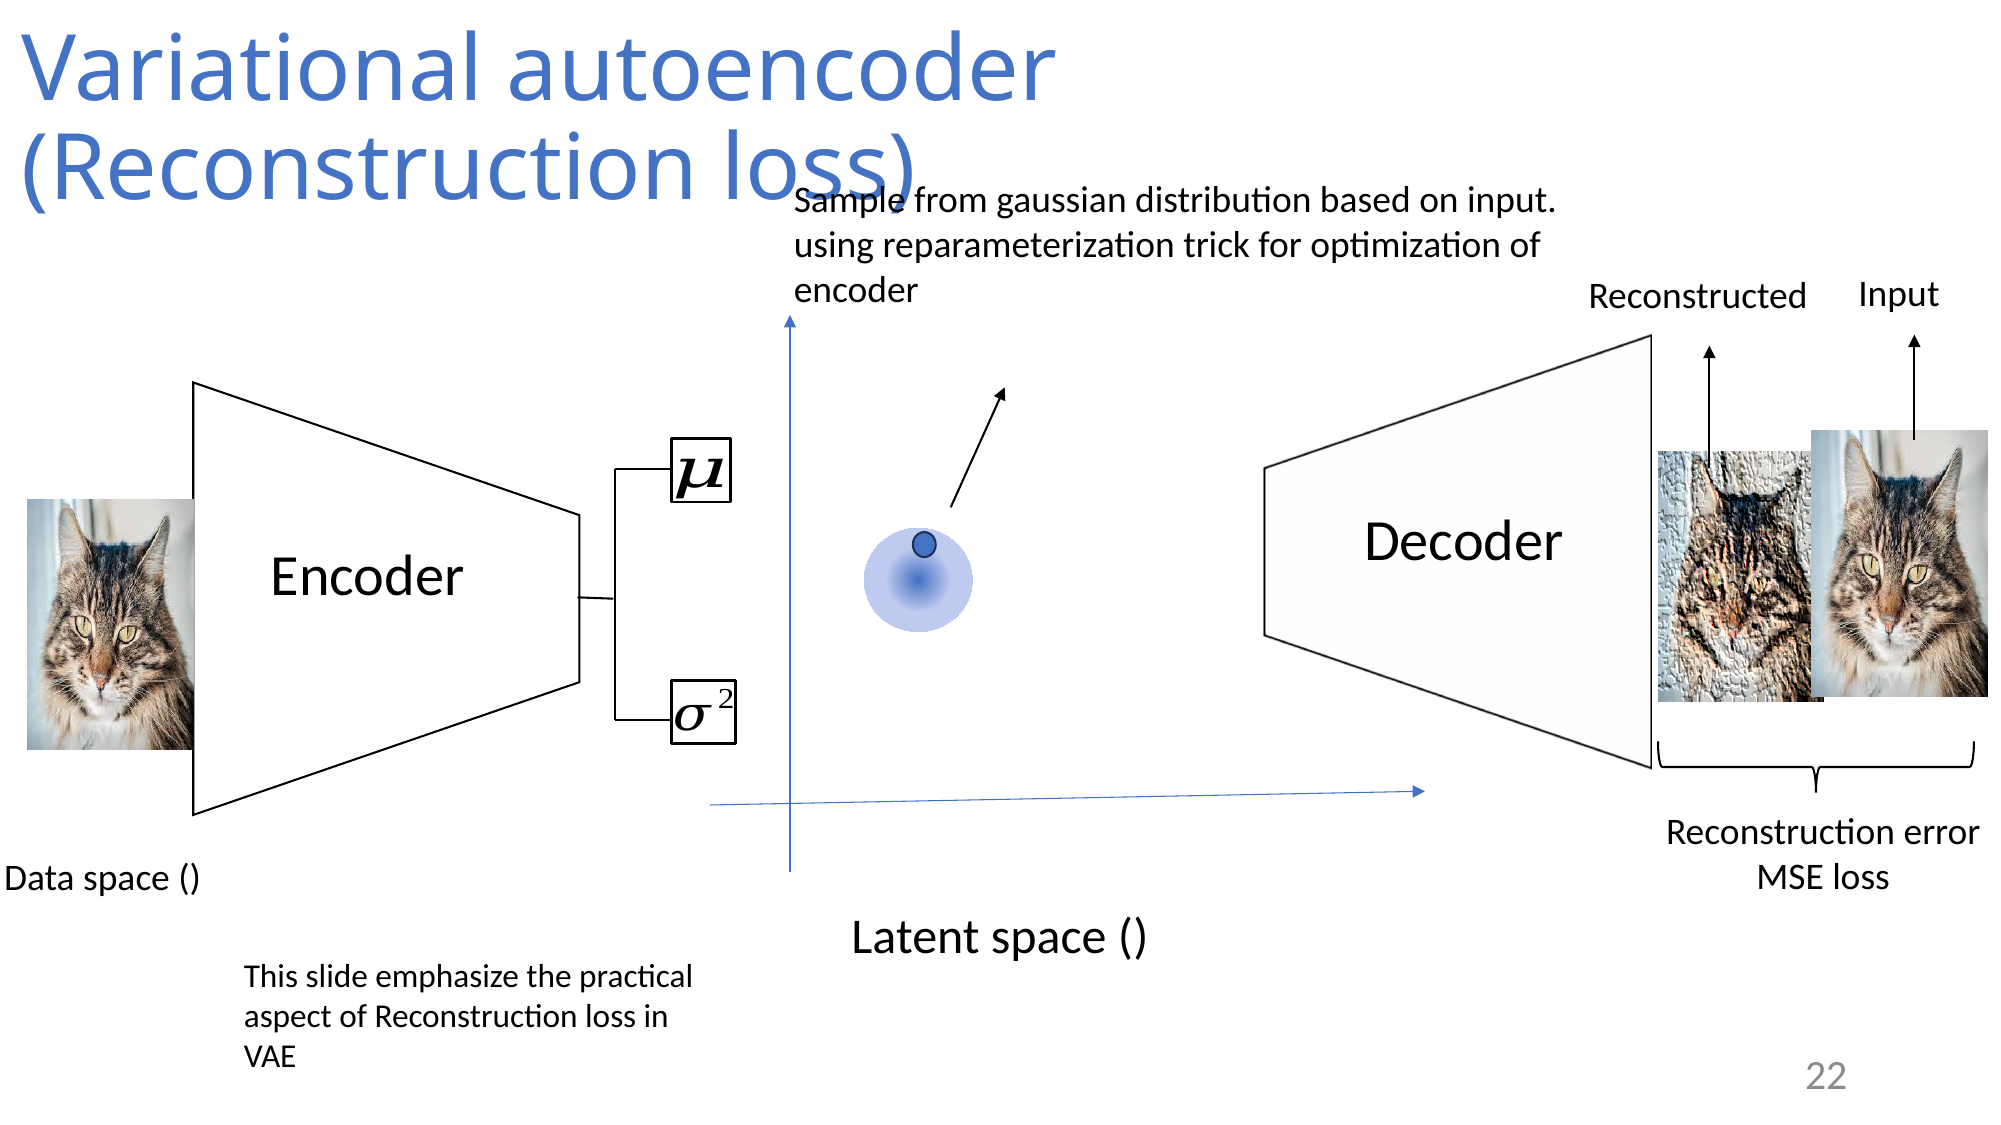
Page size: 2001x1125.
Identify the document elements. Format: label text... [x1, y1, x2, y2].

text_box Reconstruction error MSE loss [1649, 799, 1998, 905]
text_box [709, 791, 1425, 806]
picture [27, 499, 194, 750]
text_box Input [1843, 261, 2000, 322]
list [1263, 333, 1652, 770]
text_box [911, 531, 937, 559]
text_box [950, 387, 1005, 508]
text_box This slide emphasize the practical aspect of Reconstruction loss in VAE [228, 946, 731, 1082]
text_box [863, 527, 974, 633]
text_box [192, 380, 581, 817]
picture [1657, 430, 1988, 702]
text_box Reconstructed [1573, 263, 1833, 324]
text_box [1656, 741, 1975, 793]
slide_number 21 [1753, 1042, 1863, 1103]
title Variational autoencoder (Reconstruction loss) [6, 11, 1732, 229]
